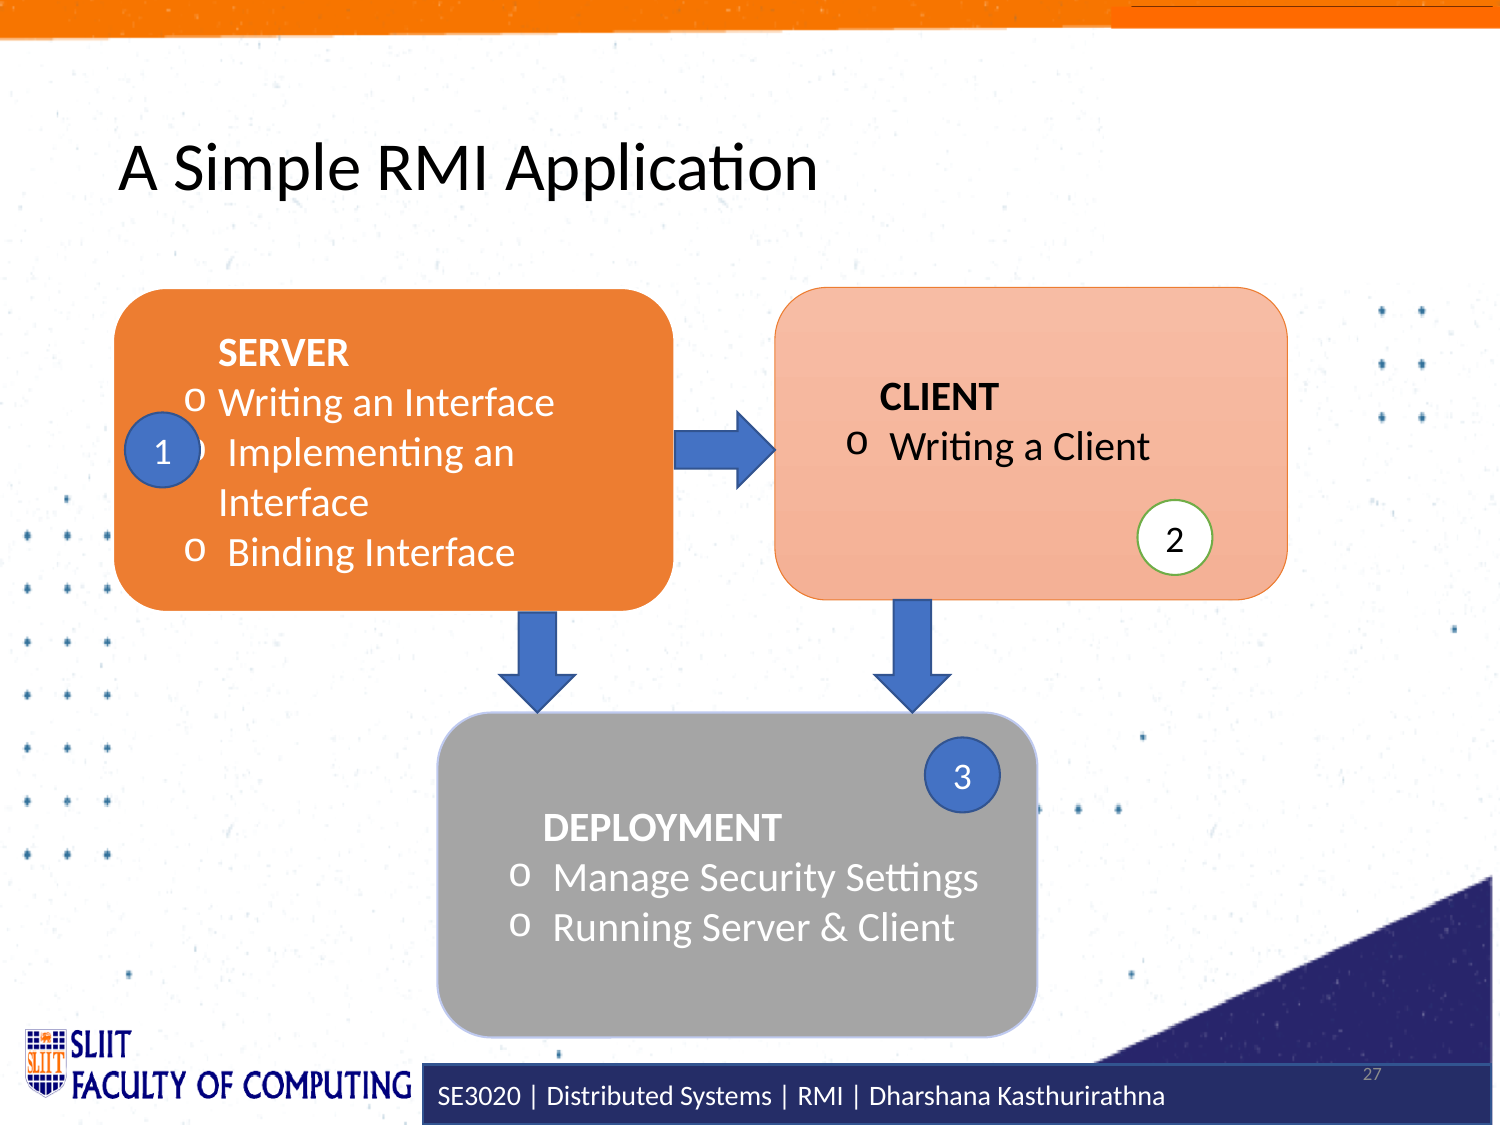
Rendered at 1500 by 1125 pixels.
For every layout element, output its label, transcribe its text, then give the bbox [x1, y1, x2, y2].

text_box [673, 409, 777, 490]
text_box DEPLOYMENT Manage Security Settings Running Server & Client [436, 711, 1039, 1039]
text_box 2 [1136, 498, 1214, 576]
text_box 3 [923, 736, 1001, 814]
text_box SERVER Writing an Interface Implementing an Interface Binding Interface [110, 285, 677, 615]
slide_number 27 [1059, 1042, 1397, 1103]
text_box CLIENT Writing a Client [774, 286, 1288, 601]
text_box 1 [123, 411, 201, 489]
picture [0, 0, 1500, 1125]
title A Simple RMI Application [103, 59, 1397, 278]
text_box [872, 598, 953, 714]
text_box [497, 611, 578, 714]
